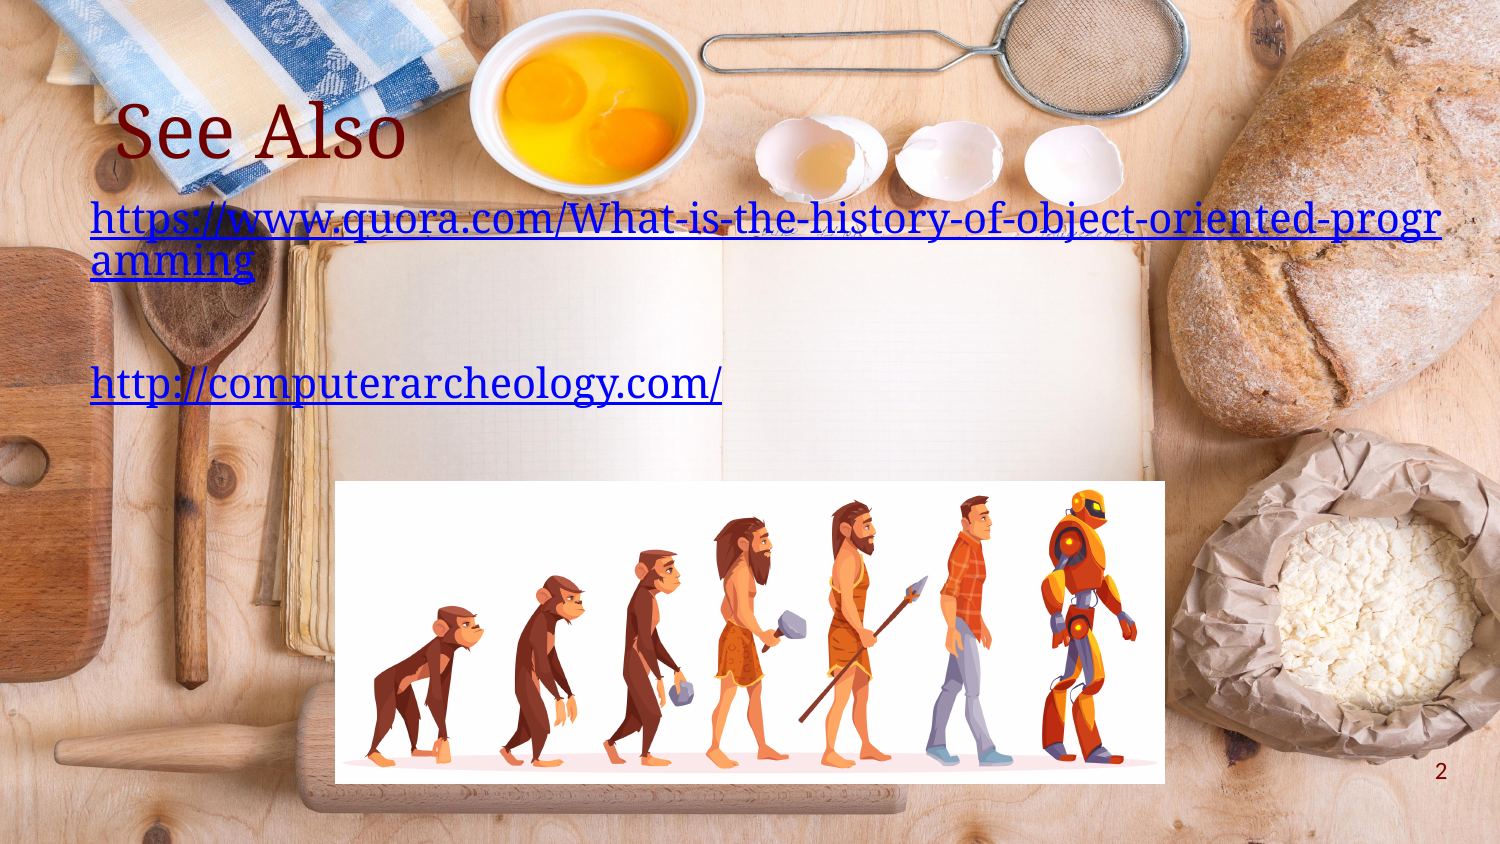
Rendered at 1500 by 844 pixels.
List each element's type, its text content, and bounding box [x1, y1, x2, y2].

list https://www.quora.com/What-is-the-history-of-object-oriented-programming http://computerarcheology.com/ [75, 184, 1475, 810]
title See Also [99, 71, 1313, 184]
picture [0, 0, 1500, 844]
slide_number 2 [1362, 746, 1463, 792]
